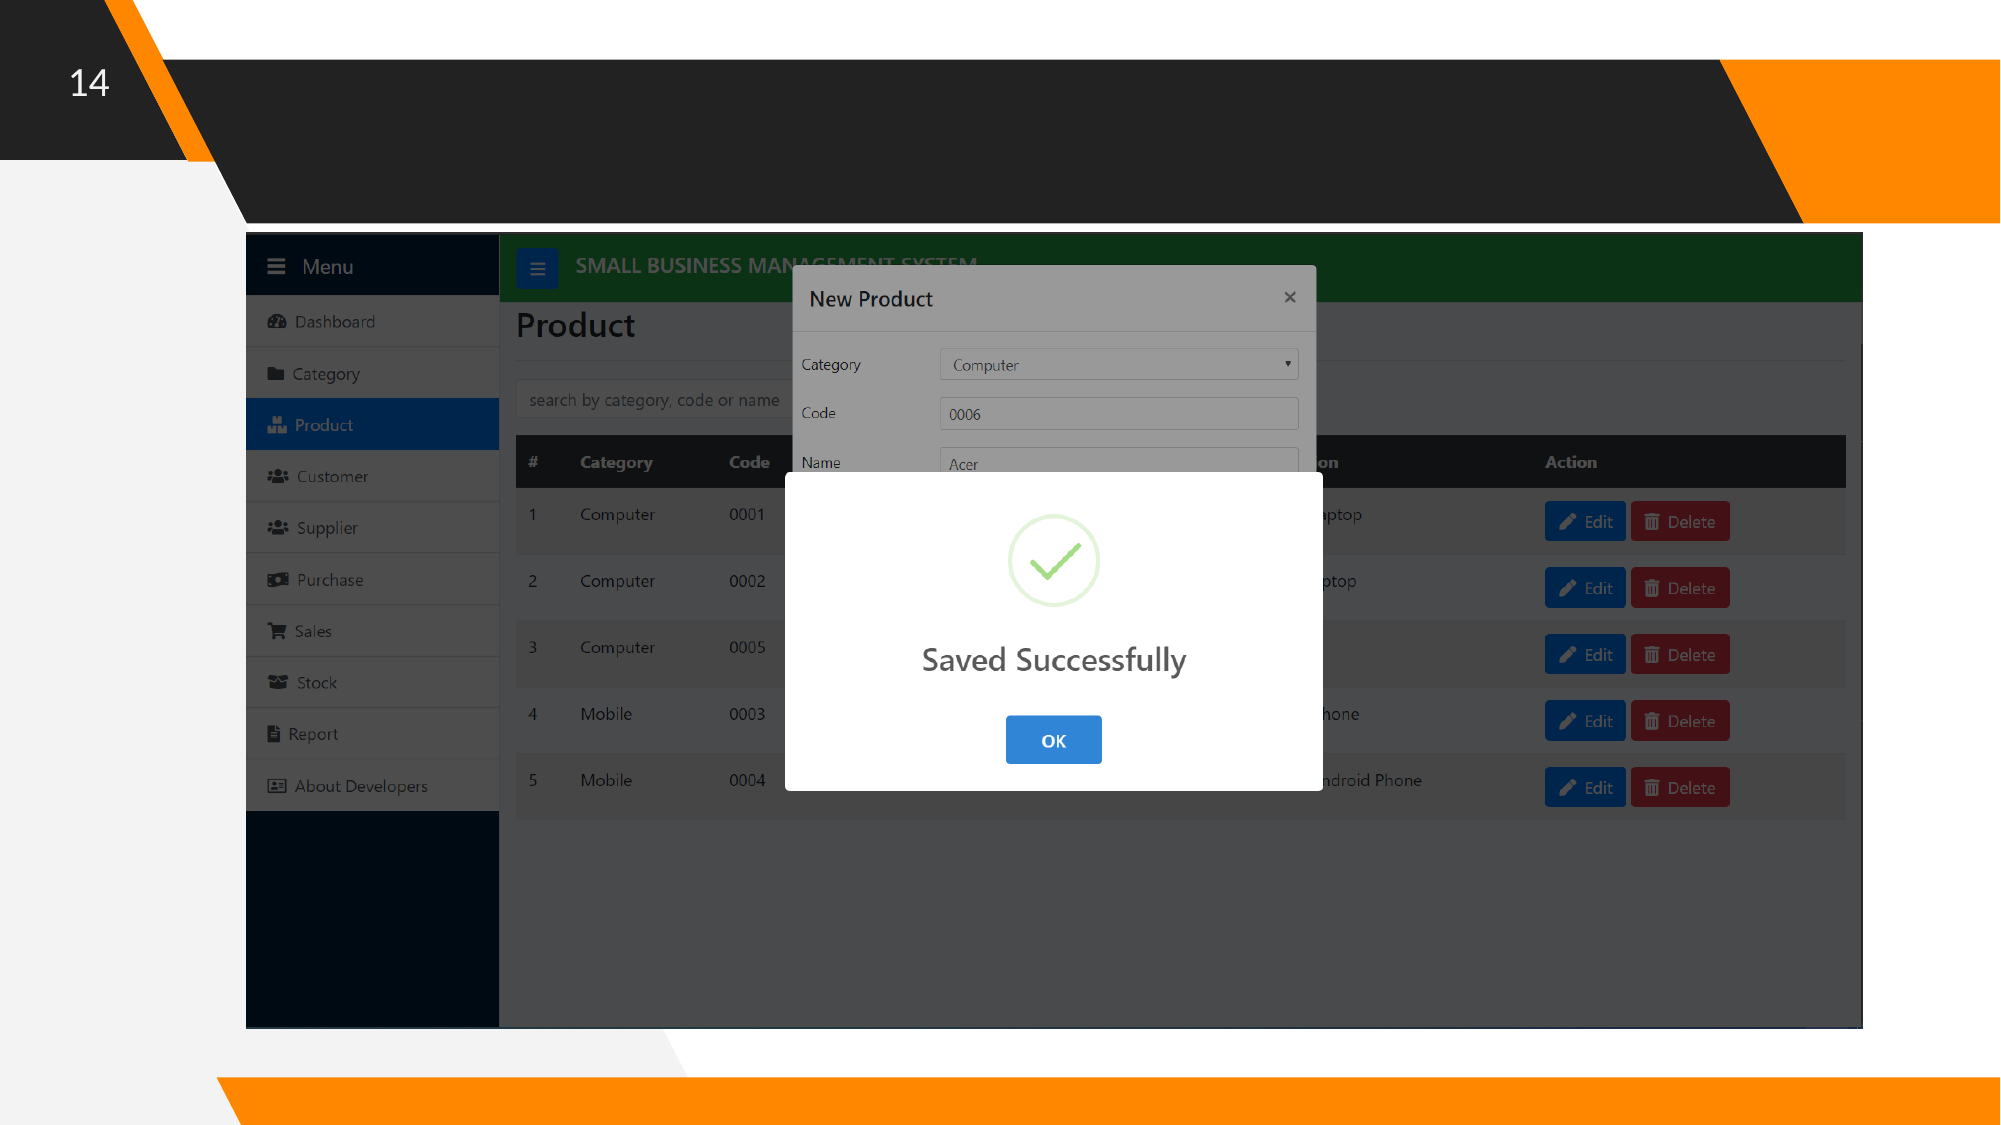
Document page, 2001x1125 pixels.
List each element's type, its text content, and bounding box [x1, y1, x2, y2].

picture [246, 232, 1863, 1029]
slide_number 14 [0, 0, 131, 160]
